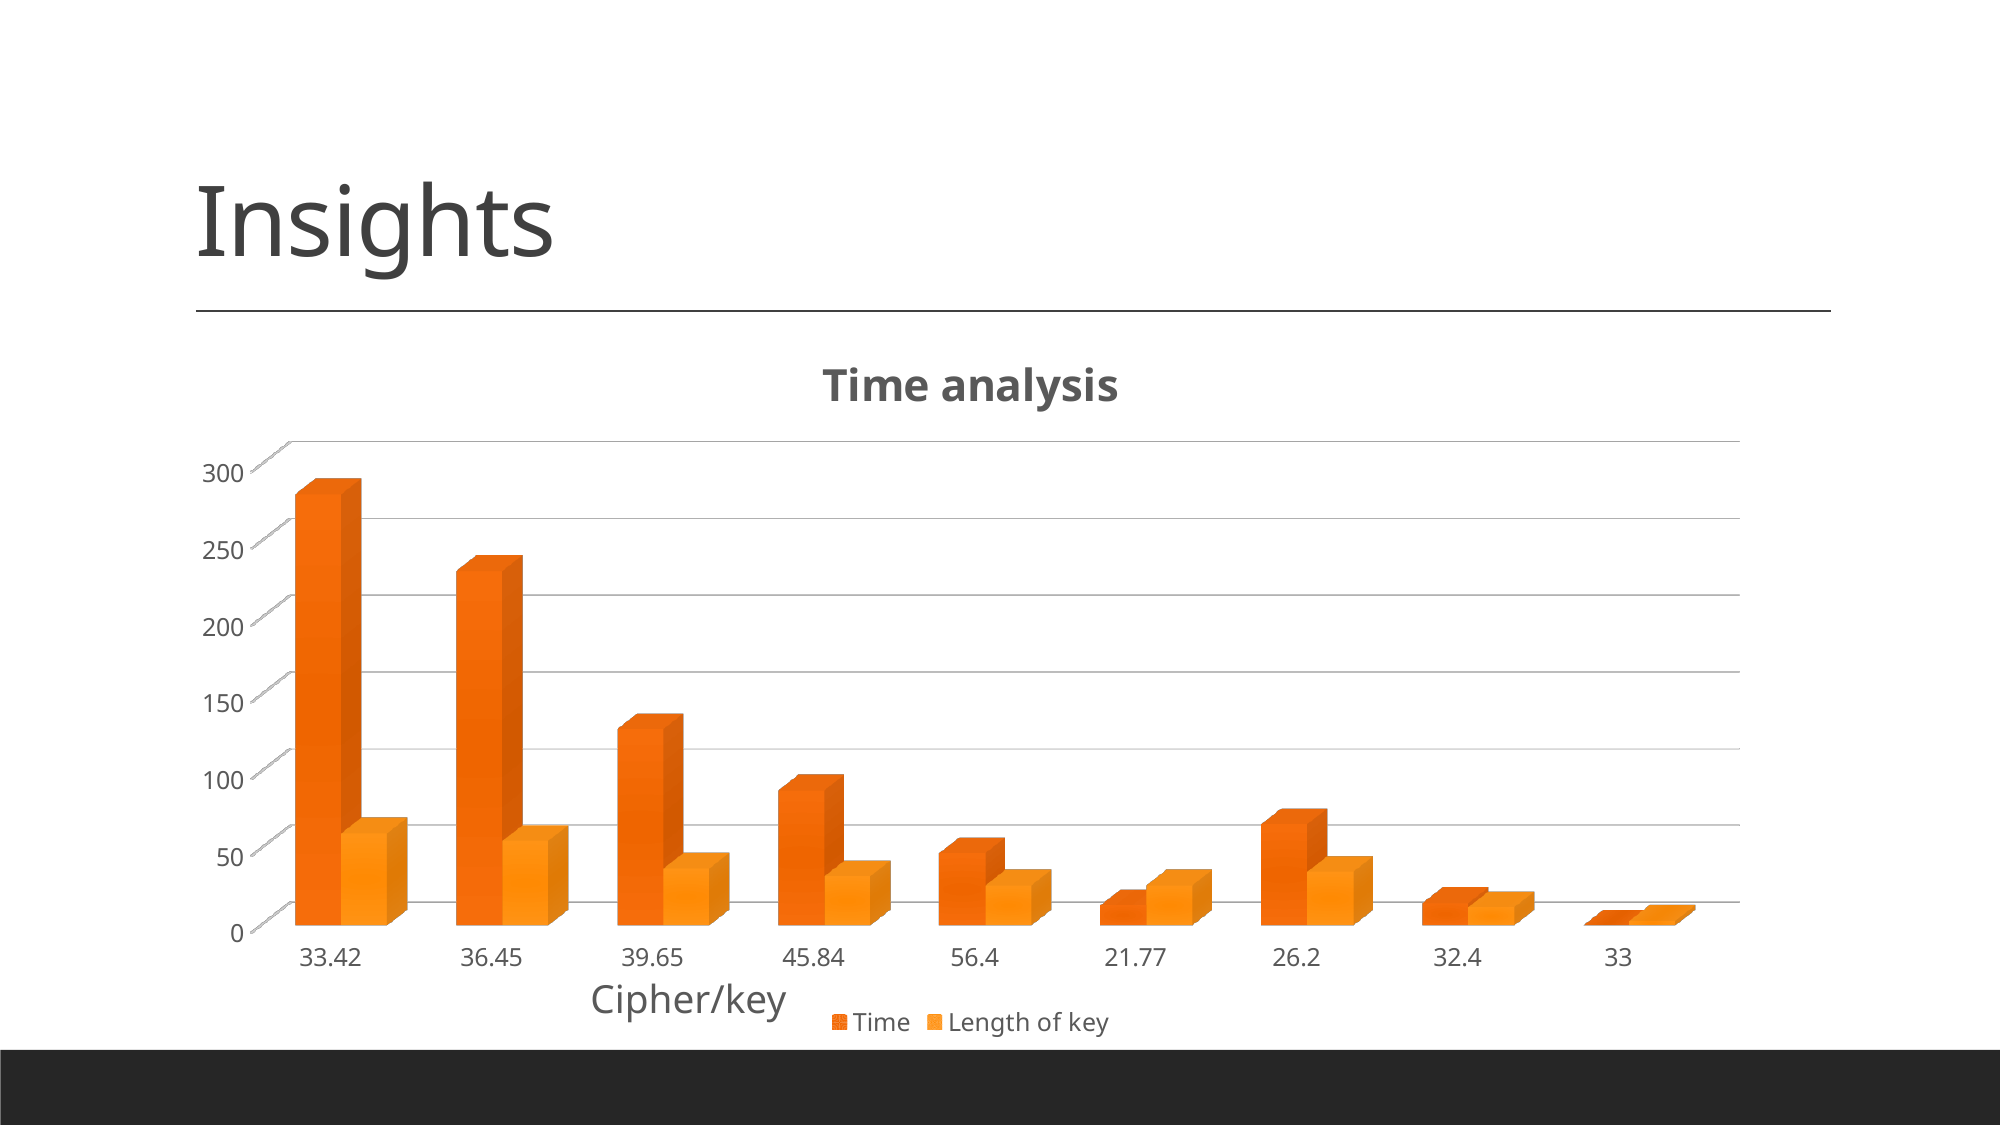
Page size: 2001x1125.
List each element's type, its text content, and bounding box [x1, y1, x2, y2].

title Insights [180, 47, 1830, 285]
chart [137, 318, 1804, 1047]
